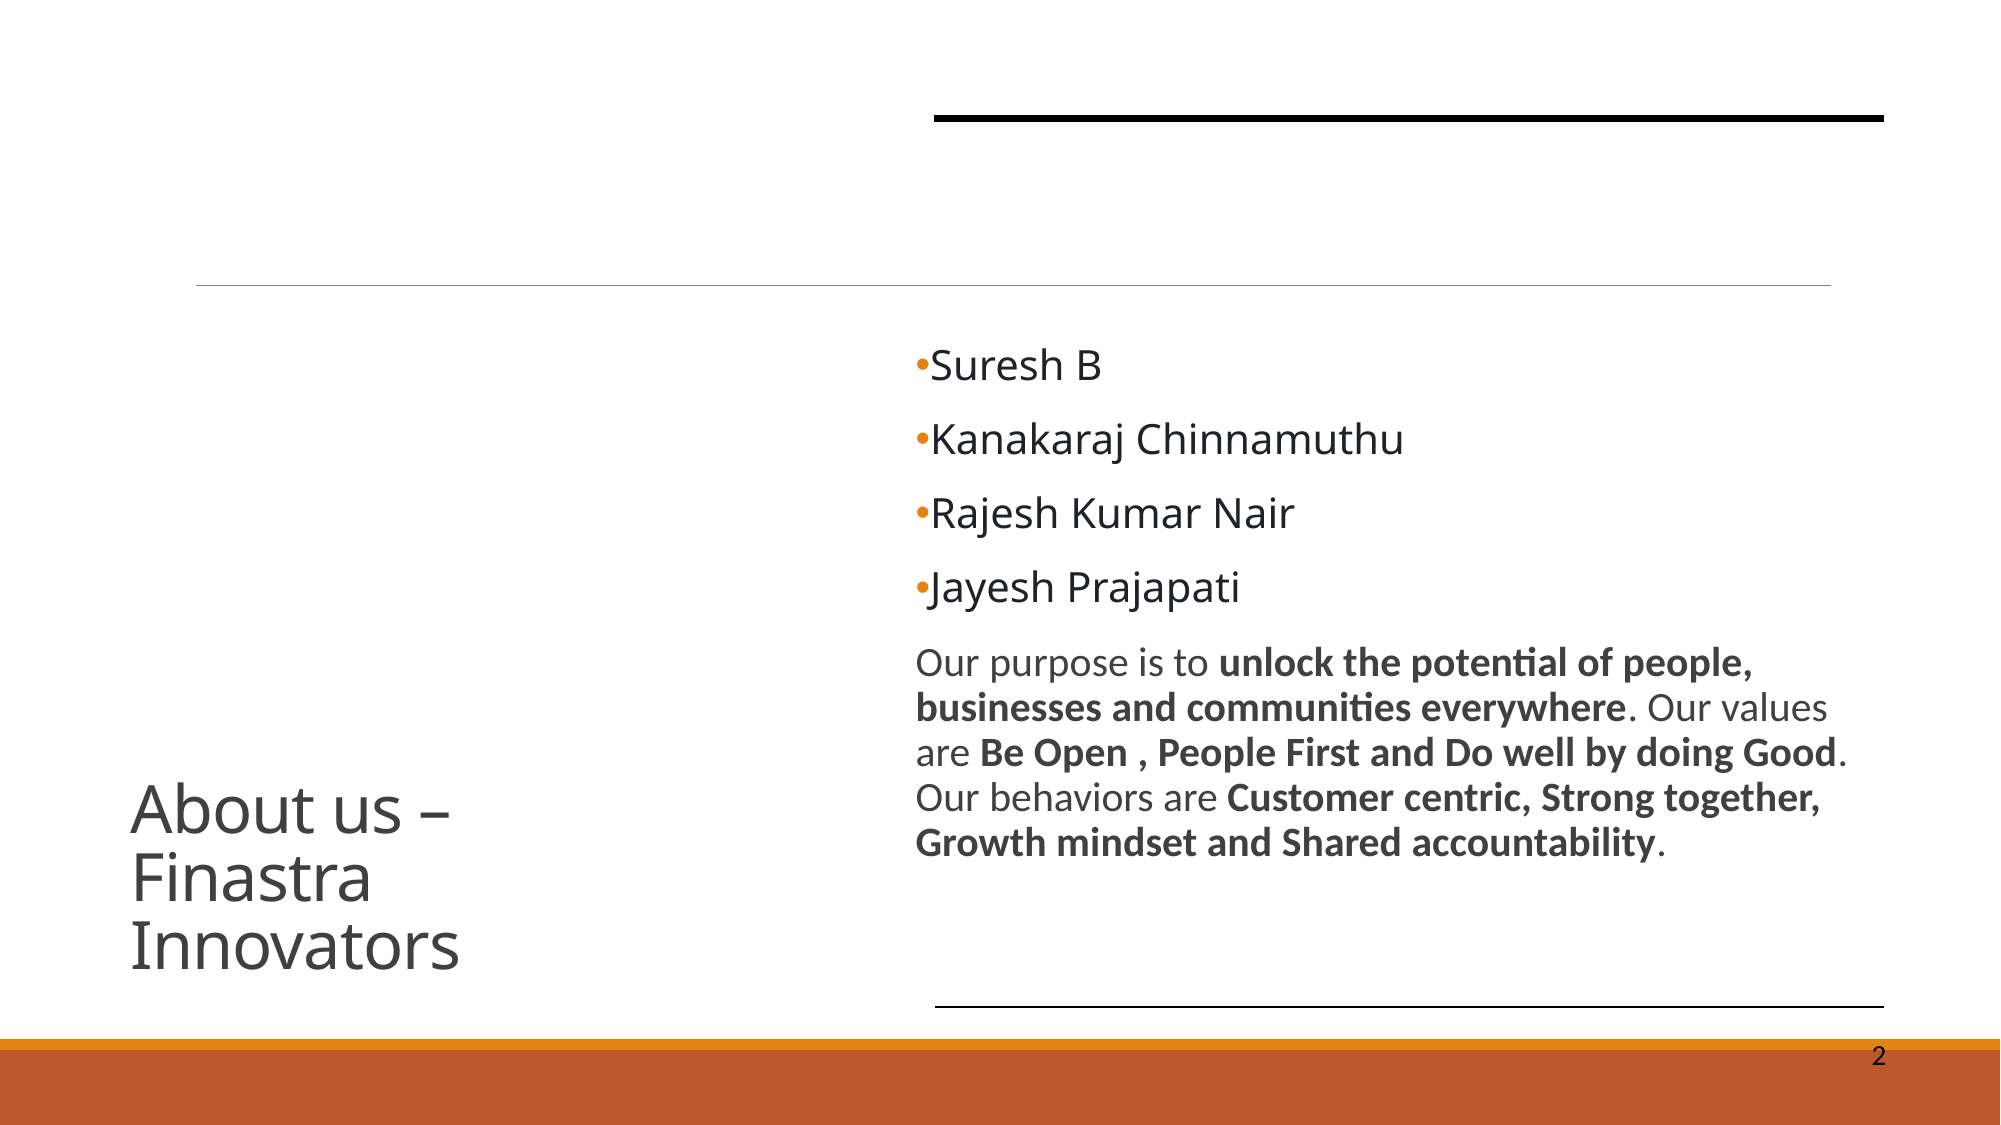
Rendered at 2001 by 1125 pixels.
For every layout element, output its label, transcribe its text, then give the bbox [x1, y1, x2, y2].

title About us – Finastra Innovators [115, 118, 691, 991]
list Suresh B Kanakaraj Chinnamuthu Rajesh Kumar Nair Jayesh Prajapati Our purpose is to unlock the potential of people, businesses and communities everywhere. Our values are Be Open , People First and Do well by doing Good. Our behaviors are Customer centric, Strong together, Growth mindset and Shared accountability. [915, 336, 1885, 991]
slide_number 2 [1791, 1029, 1902, 1125]
